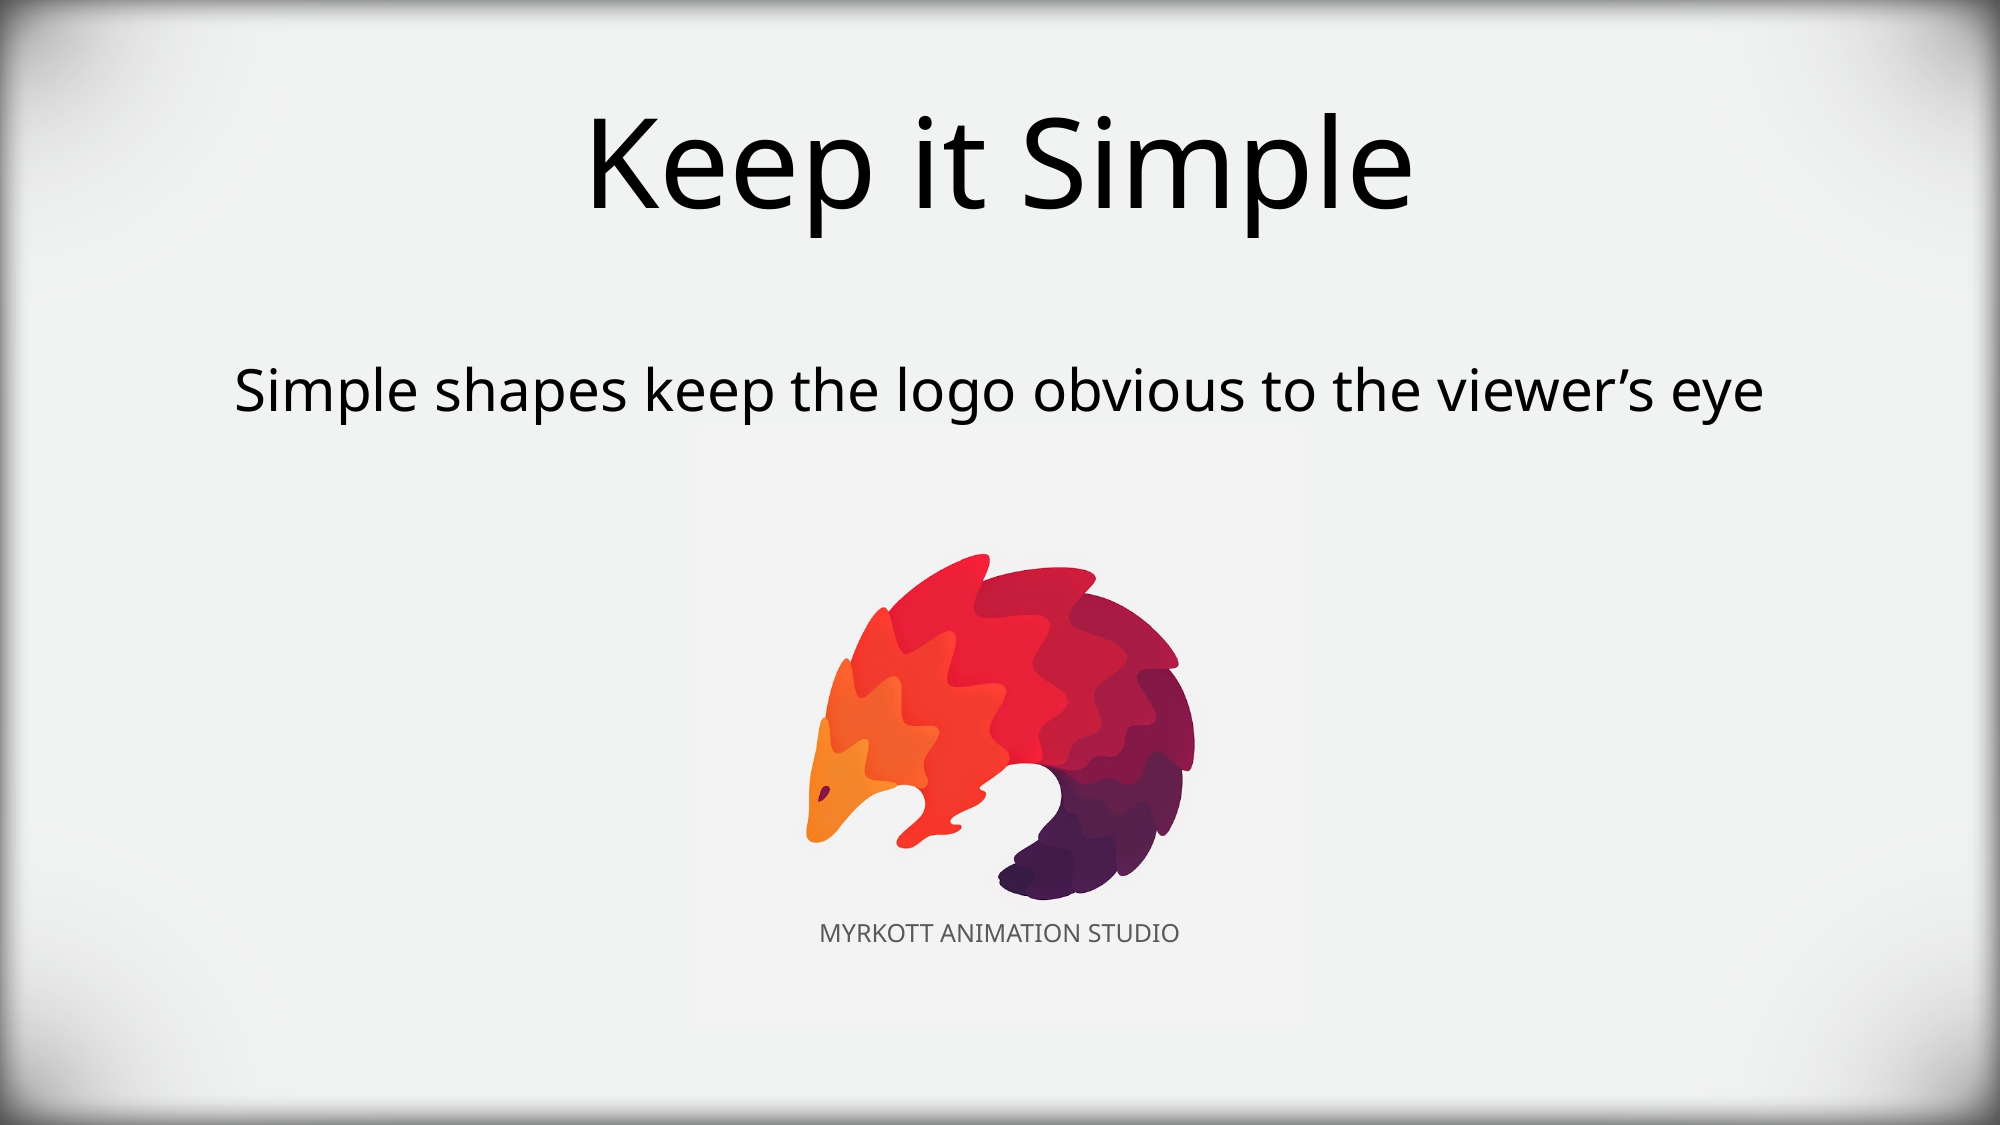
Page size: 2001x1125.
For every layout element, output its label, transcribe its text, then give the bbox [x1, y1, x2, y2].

picture [0, 0, 2000, 1125]
title Keep it Simple [137, 59, 1863, 278]
list Simple shapes keep the logo obvious to the viewer’s eye [137, 346, 1863, 1014]
